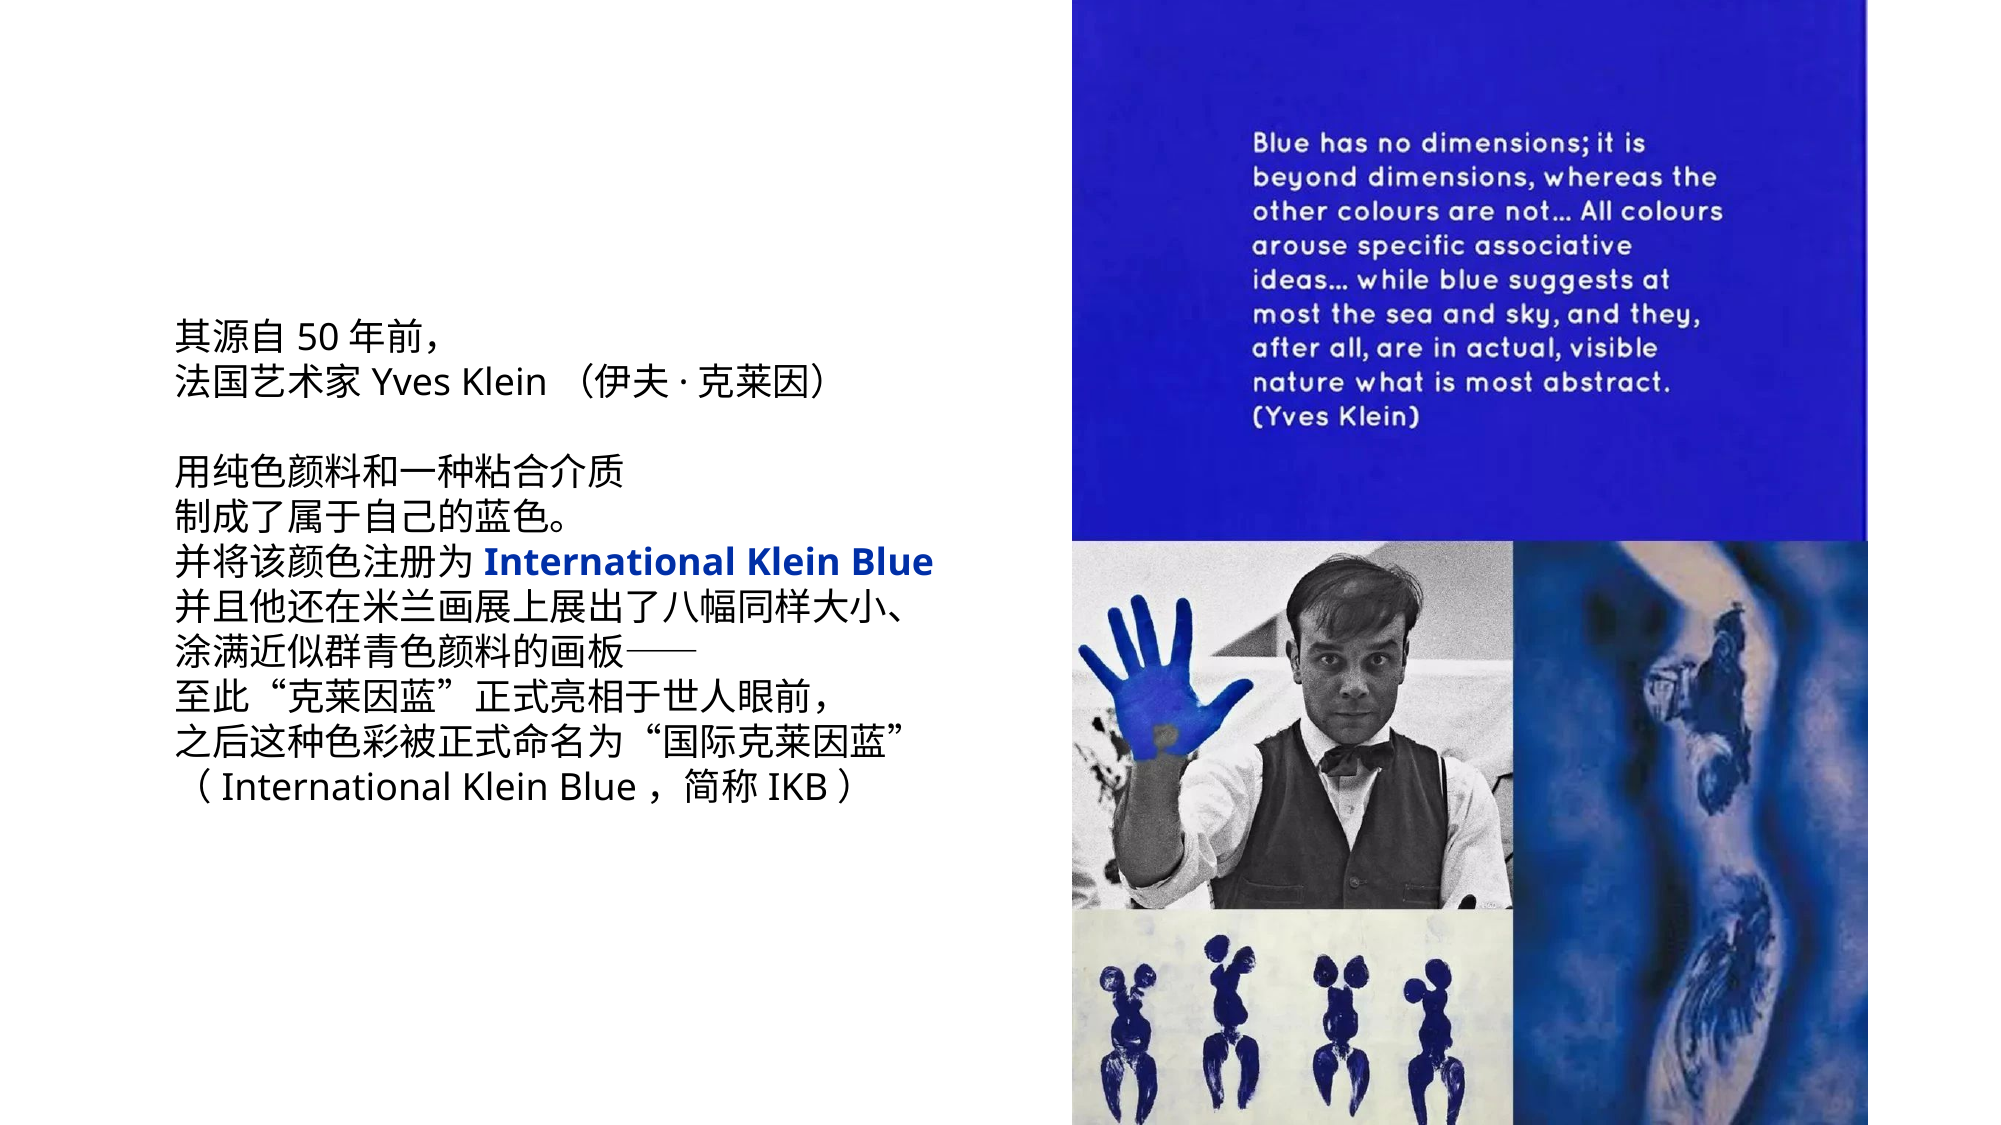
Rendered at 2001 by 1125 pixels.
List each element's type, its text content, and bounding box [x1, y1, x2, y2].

text_box 其源自50年前， 法国艺术家Yves Klein（伊夫·克莱因） 用纯色颜料和一种粘合介质 制成了属于自己的蓝色。 并将该颜色注册为International Klein Blue 并且他还在米兰画展上展出了八幅同样大小、 涂满近似群青色颜料的画板—— 至此“克莱因蓝”正式亮相于世人眼前， 之后这种色彩被正式命名为“国际克莱因蓝” （International Klein Blue，简称IKB） [160, 305, 978, 816]
picture [1072, 0, 1868, 1125]
